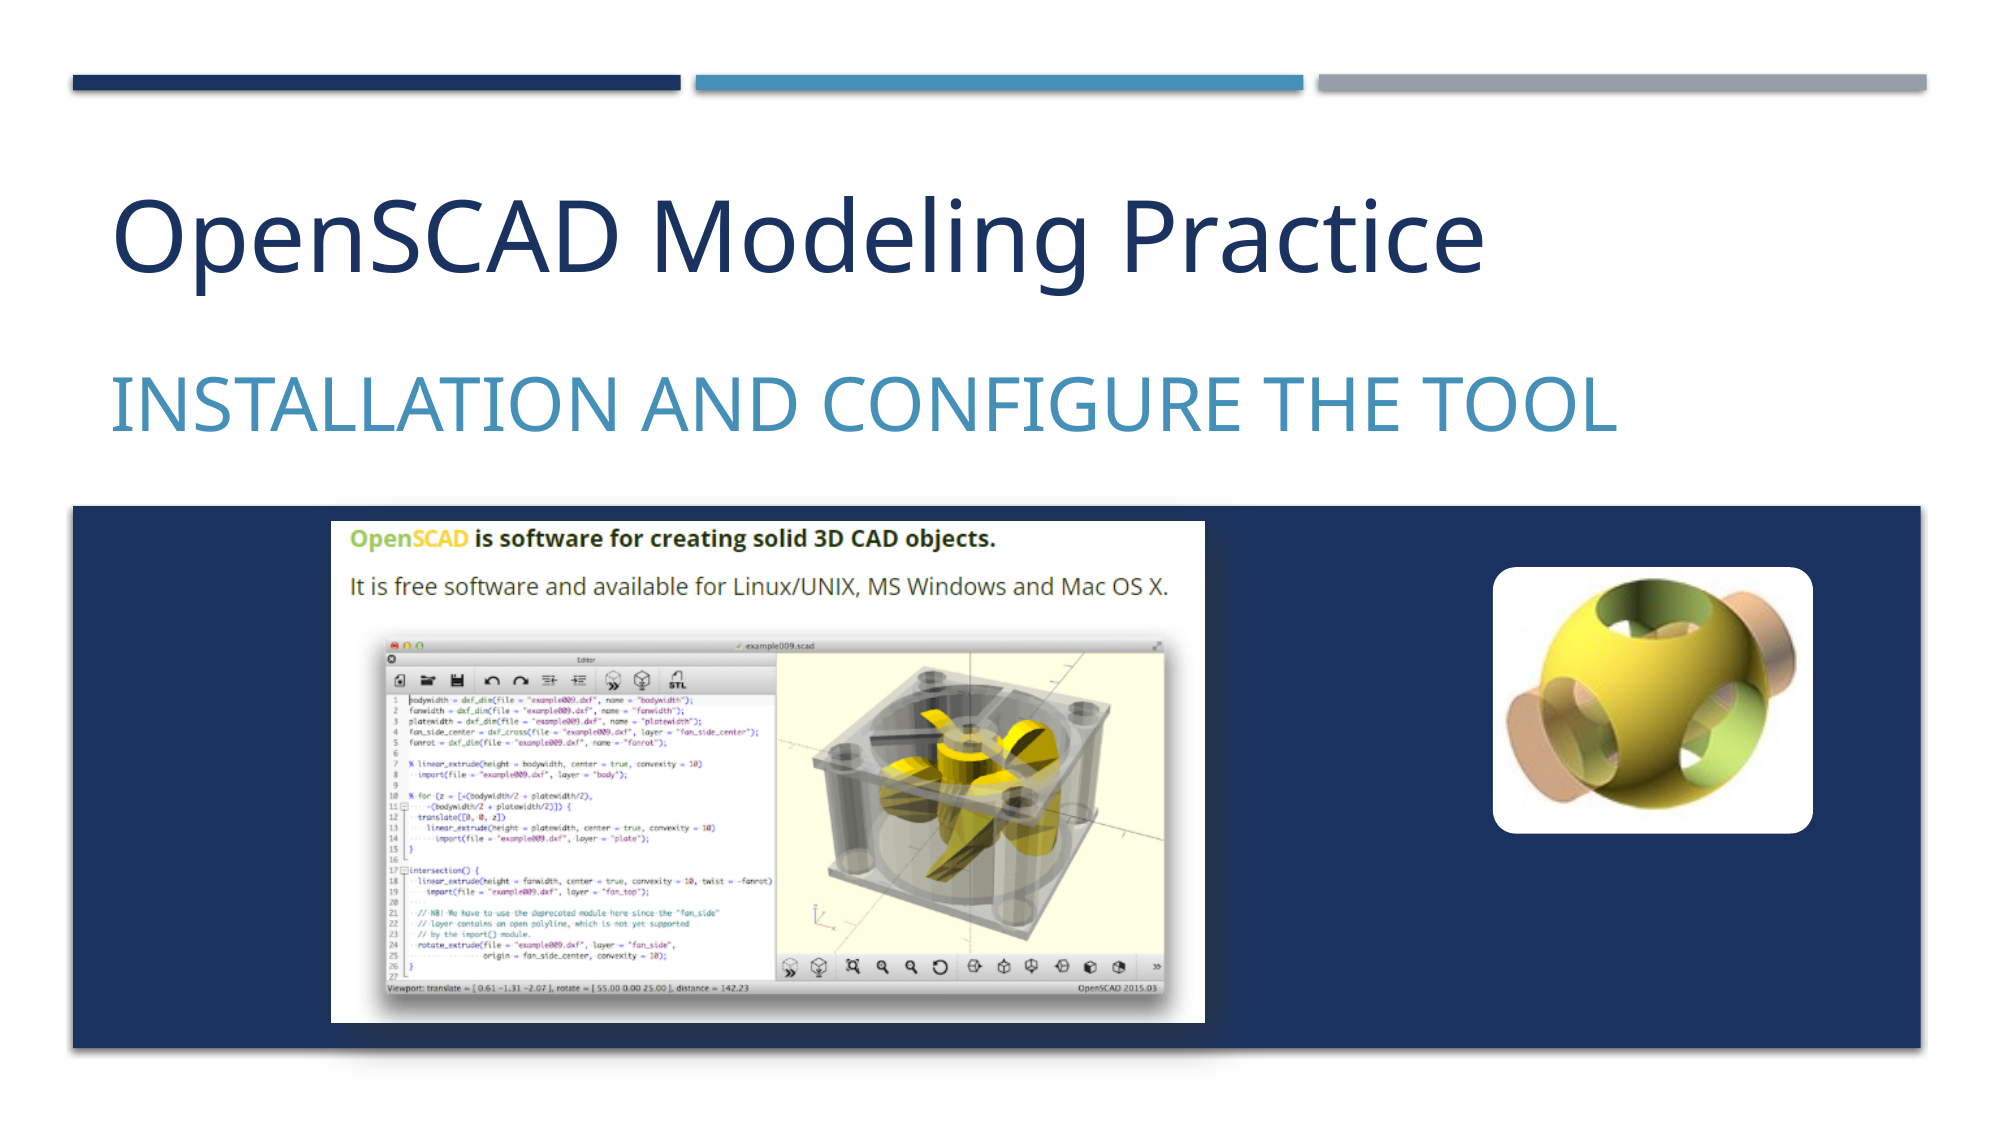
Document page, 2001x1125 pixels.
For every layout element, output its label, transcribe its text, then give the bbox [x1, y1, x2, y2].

subtitle Installation and Configure the Tool [95, 349, 1899, 507]
title OpenSCAD Modeling Practice [95, 124, 1899, 300]
picture [331, 520, 1206, 1024]
picture [1492, 566, 1814, 835]
